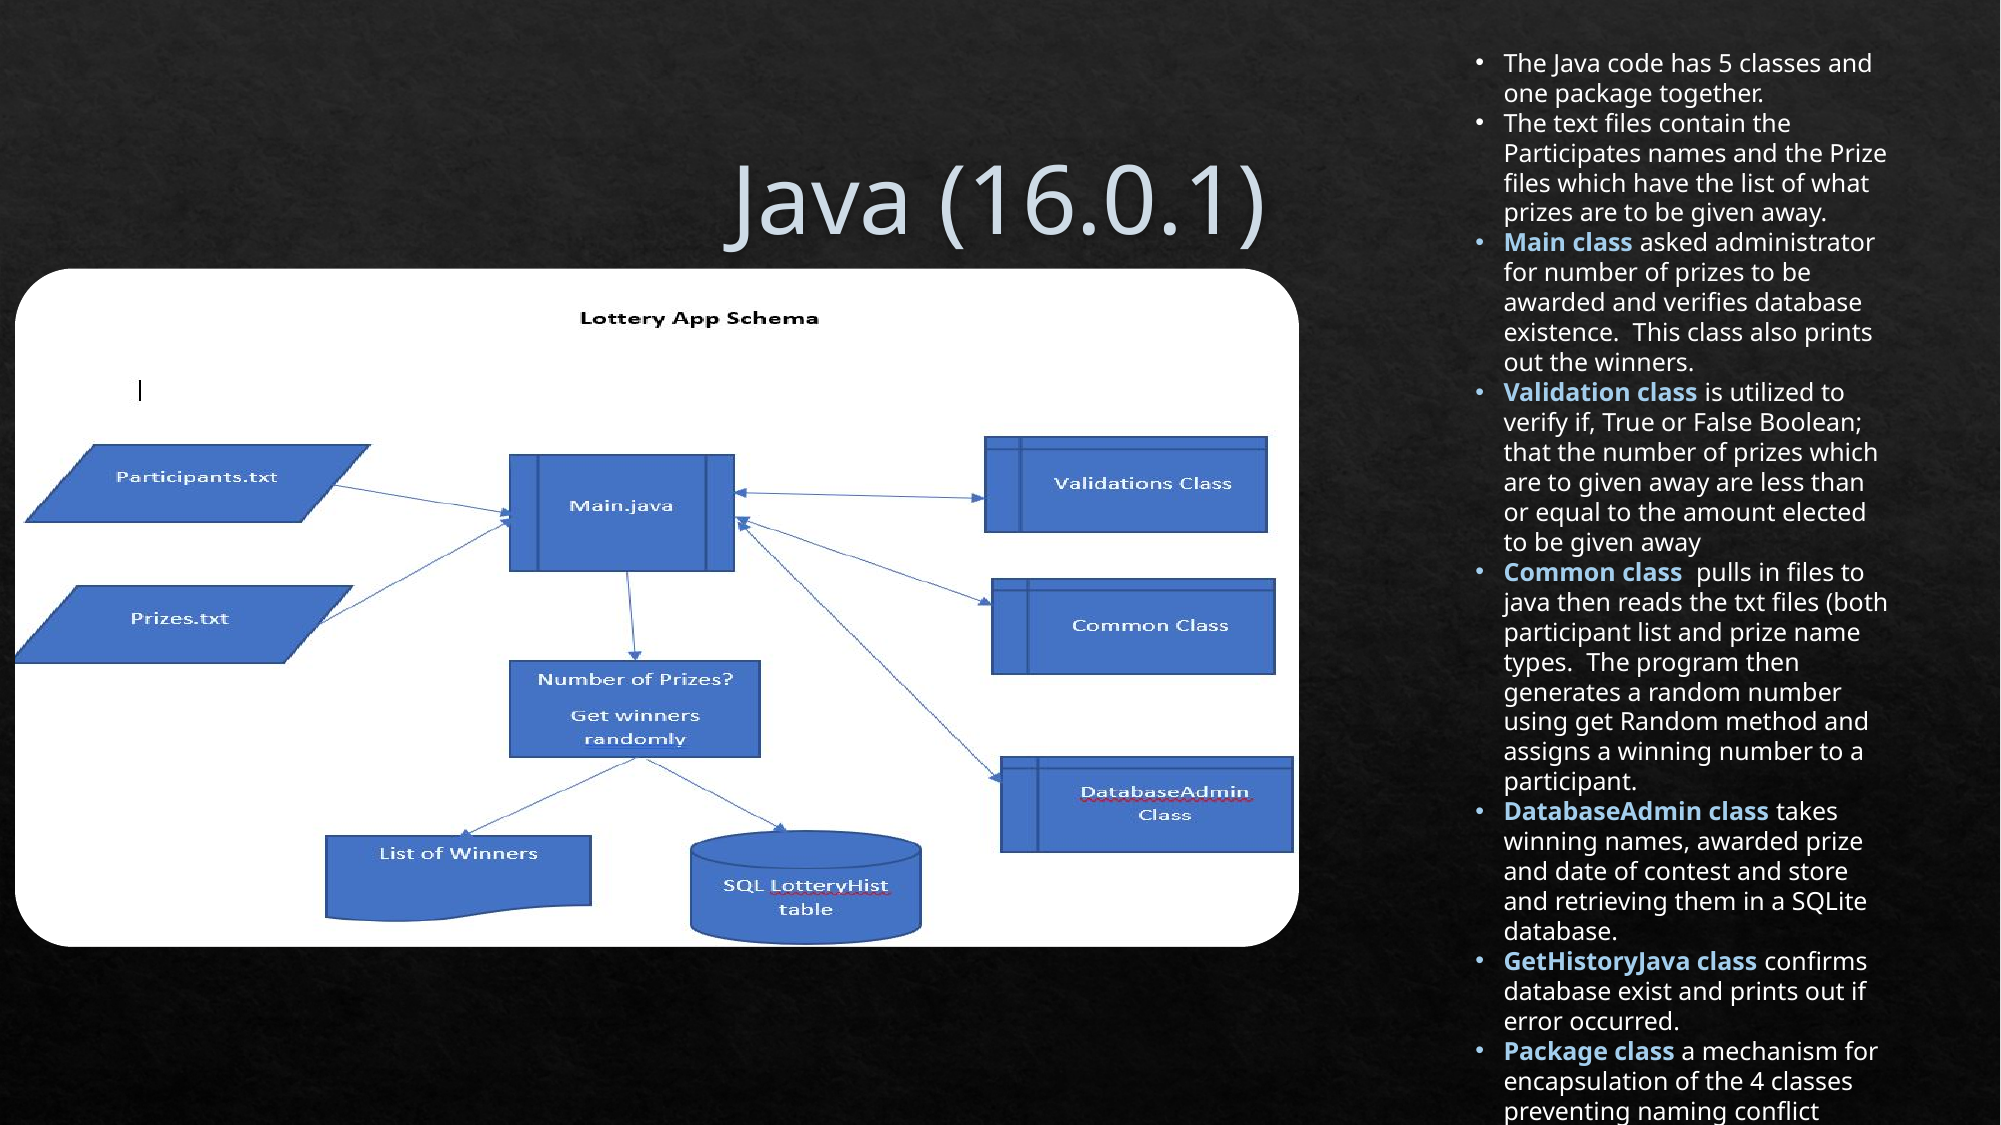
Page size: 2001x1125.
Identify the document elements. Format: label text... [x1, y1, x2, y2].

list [14, 268, 1300, 948]
title Java (16.0.1) [149, 99, 1460, 307]
text_box The Java code has 5 classes and one package together. The text files contain the Participates names and the Prize files which have the list of what prizes are to be given away. Main class asked administrator for number of prizes to be awarded and verifies database existence. This class also prints out the winners. Validation class is utilized to verify if, True or False Boolean; that the number of prizes which are to given away are less than or equal to the amount elected to be given away Common class pulls in files to java then reads the txt files (both participant list and prize name types. The program then generates a random number using get Random method and assigns a winning number to a participant. DatabaseAdmin class takes winning names, awarded prize and date of contest and store and retrieving them in a SQLite database. GetHistoryJava class confirms database exist and prints out if error occurred. Package class a mechanism for encapsulation of the 4 classes preventing naming conflict [1460, 39, 1910, 1125]
